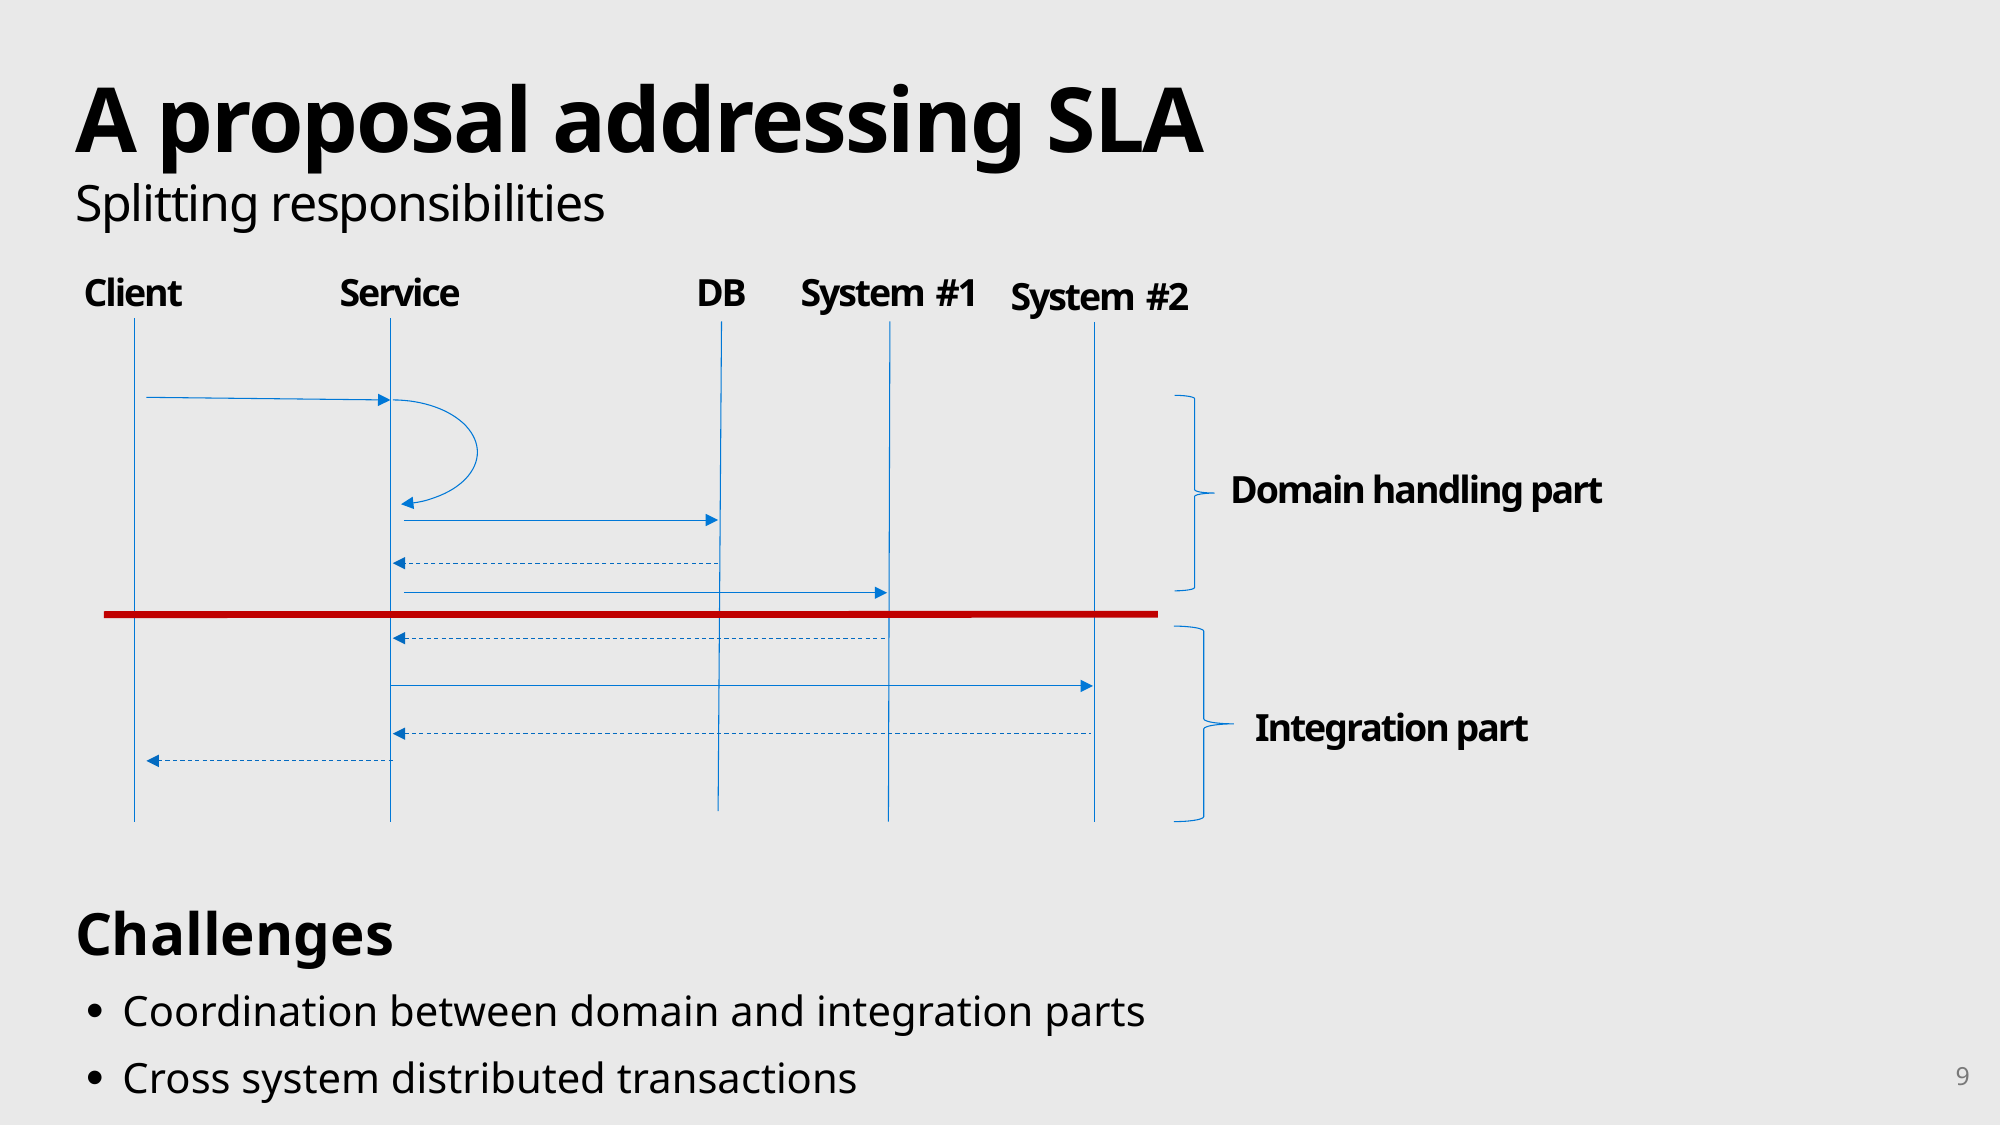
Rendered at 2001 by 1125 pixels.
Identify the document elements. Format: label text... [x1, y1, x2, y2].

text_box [1005, 265, 1195, 822]
text_box Challenges Coordination between domain and integration parts Cross system distributed transactions [75, 890, 1925, 1123]
slide_number 9 [1806, 1056, 2000, 1125]
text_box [74, 261, 192, 822]
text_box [798, 734, 982, 822]
text_box Domain handling part [1215, 458, 1619, 519]
text_box [470, 429, 478, 475]
title A proposal addressing SLA [75, 75, 1925, 165]
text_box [330, 261, 470, 614]
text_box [390, 615, 1094, 734]
text_box Integration part [1240, 696, 1544, 757]
subtitle Splitting responsibilities [75, 165, 1925, 279]
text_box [798, 261, 982, 592]
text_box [683, 261, 760, 592]
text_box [390, 592, 1094, 614]
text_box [330, 615, 470, 822]
text_box [1195, 398, 1215, 588]
text_box [1195, 627, 1234, 821]
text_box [683, 734, 760, 811]
